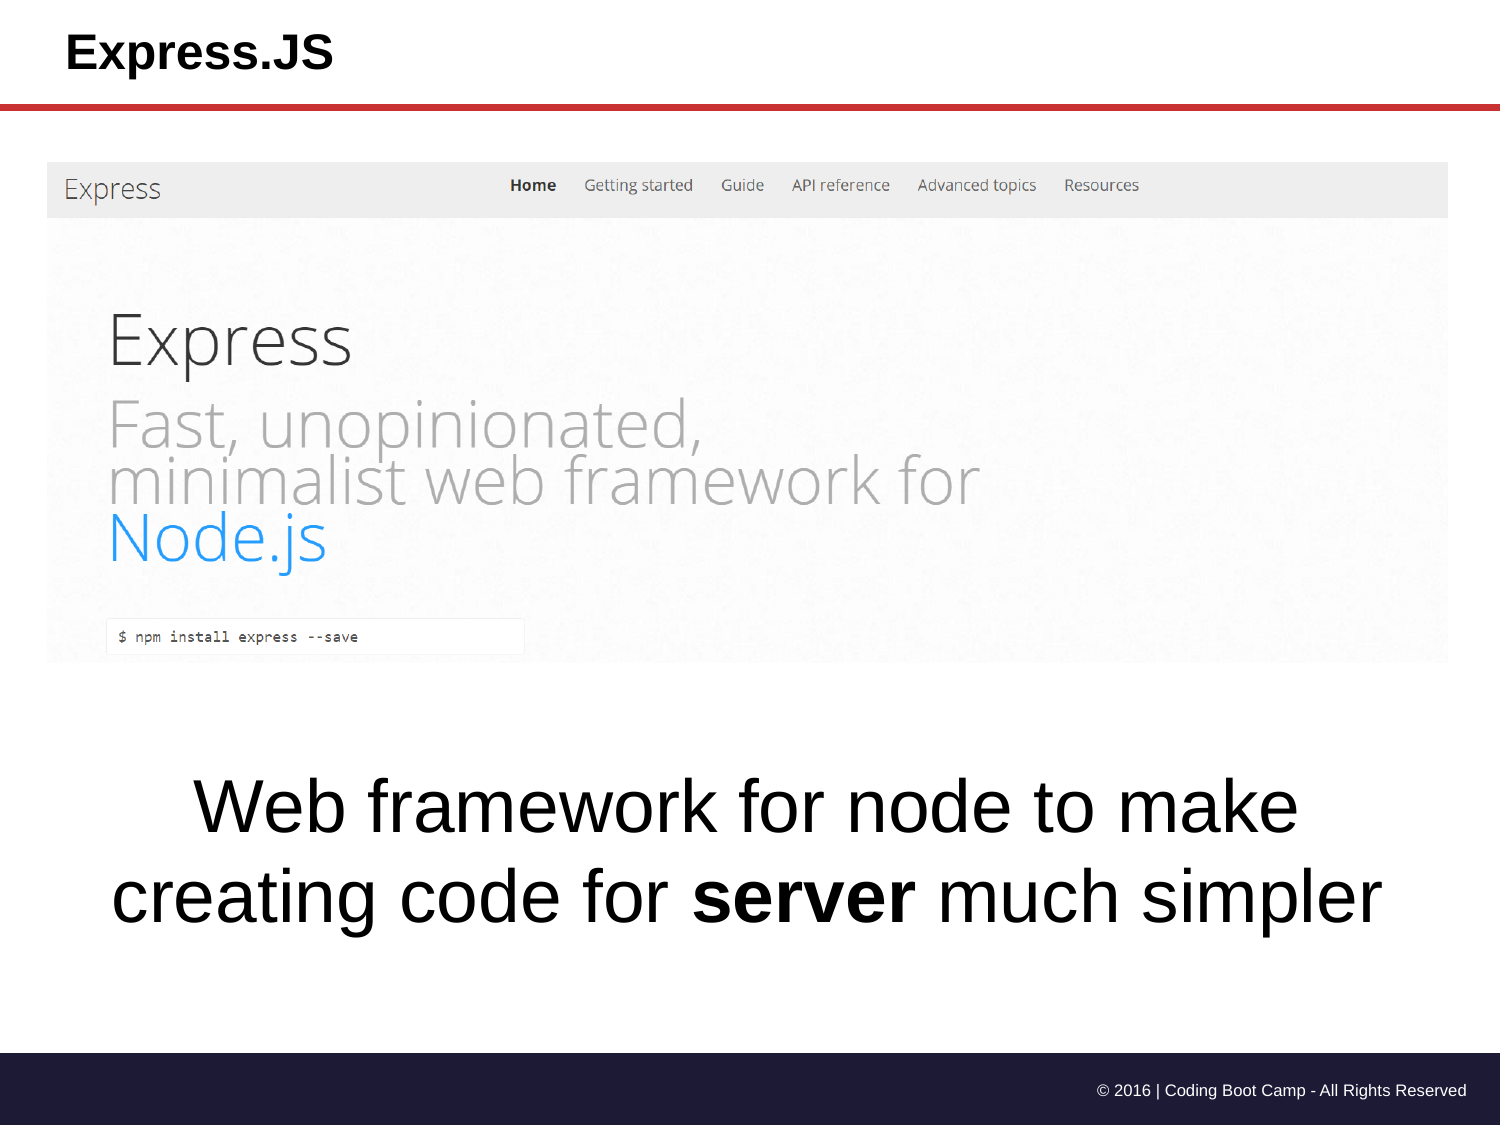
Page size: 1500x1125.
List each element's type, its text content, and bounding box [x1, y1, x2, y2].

text_box In modern web applications there is a constant back-and-forth communication between the visuals displayed on the user’s browser (frontend) and the data and logic stored on the server (backend). [28, 835, 1472, 1001]
text_box Web framework for node to make creating code for server much simpler [72, 749, 1423, 874]
picture [47, 162, 1448, 663]
title Express.JS [50, 0, 948, 108]
